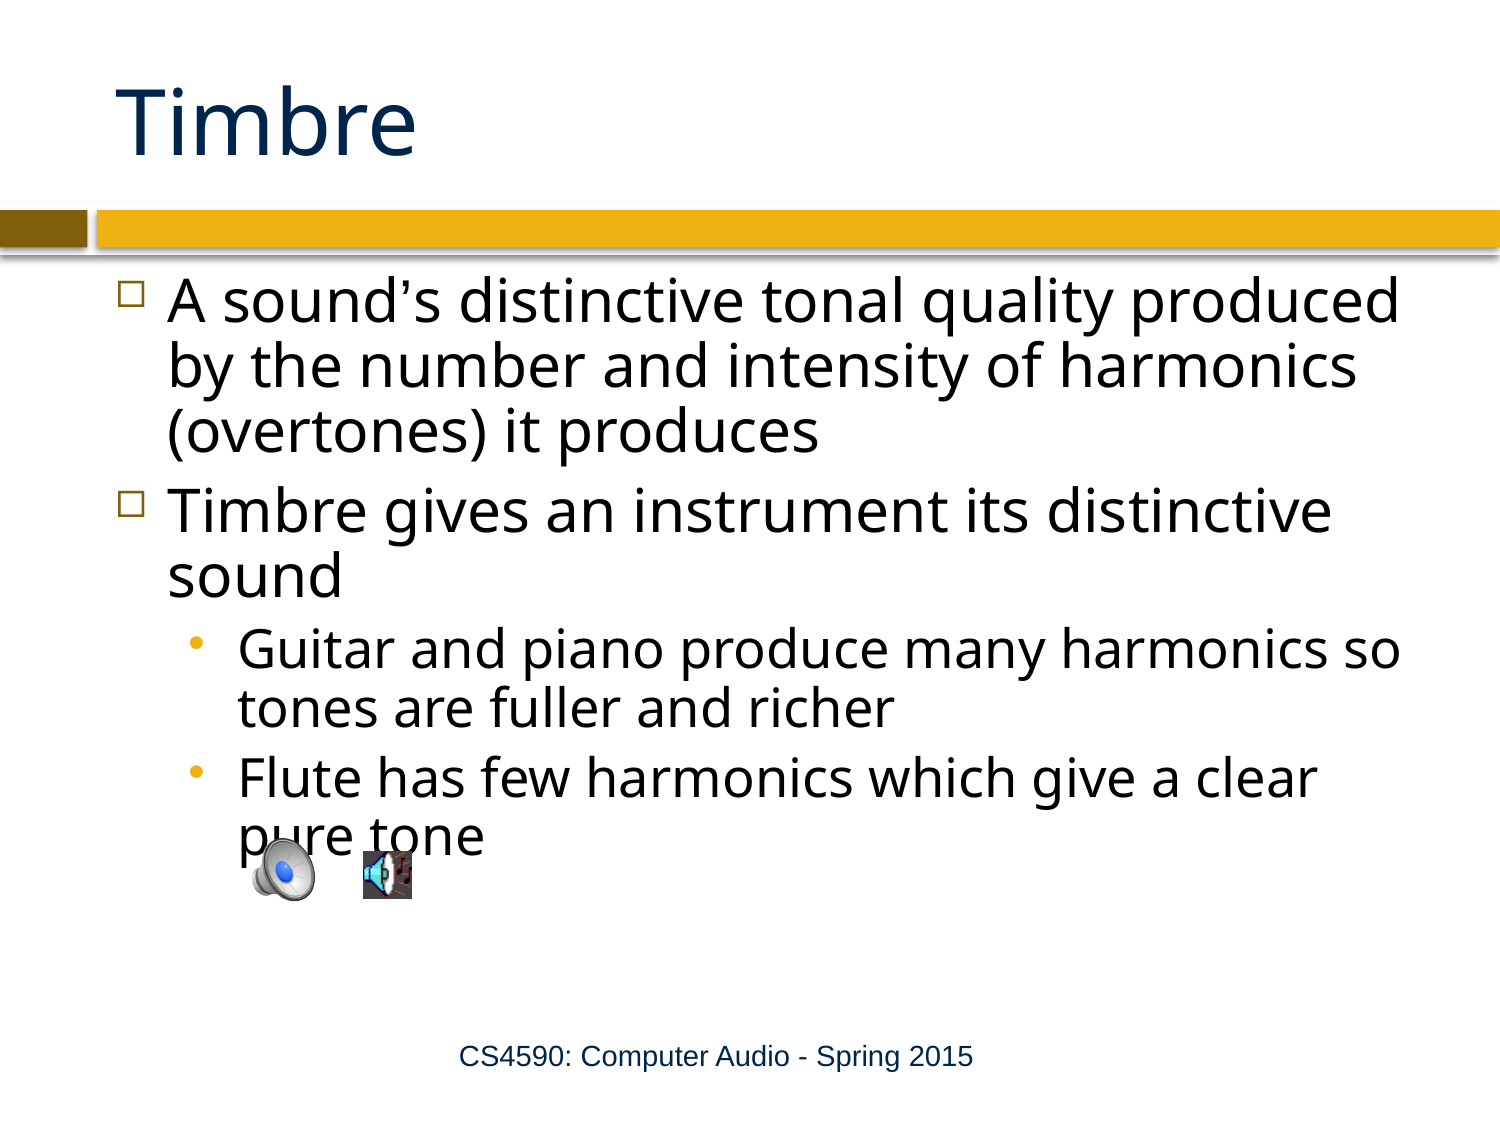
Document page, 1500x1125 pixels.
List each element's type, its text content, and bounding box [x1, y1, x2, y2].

picture [249, 837, 317, 905]
list A sound’s distinctive tonal quality produced by the number and intensity of harmonics (overtones) it produces Timbre gives an instrument its distinctive sound Guitar and piano produce many harmonics so tones are fuller and richer Flute has few harmonics which give a clear pure tone [100, 262, 1438, 1000]
footer CS4590: Computer Audio - Spring 2015 [99, 1024, 990, 1085]
title Timbre [100, 37, 1438, 200]
picture [362, 849, 413, 901]
